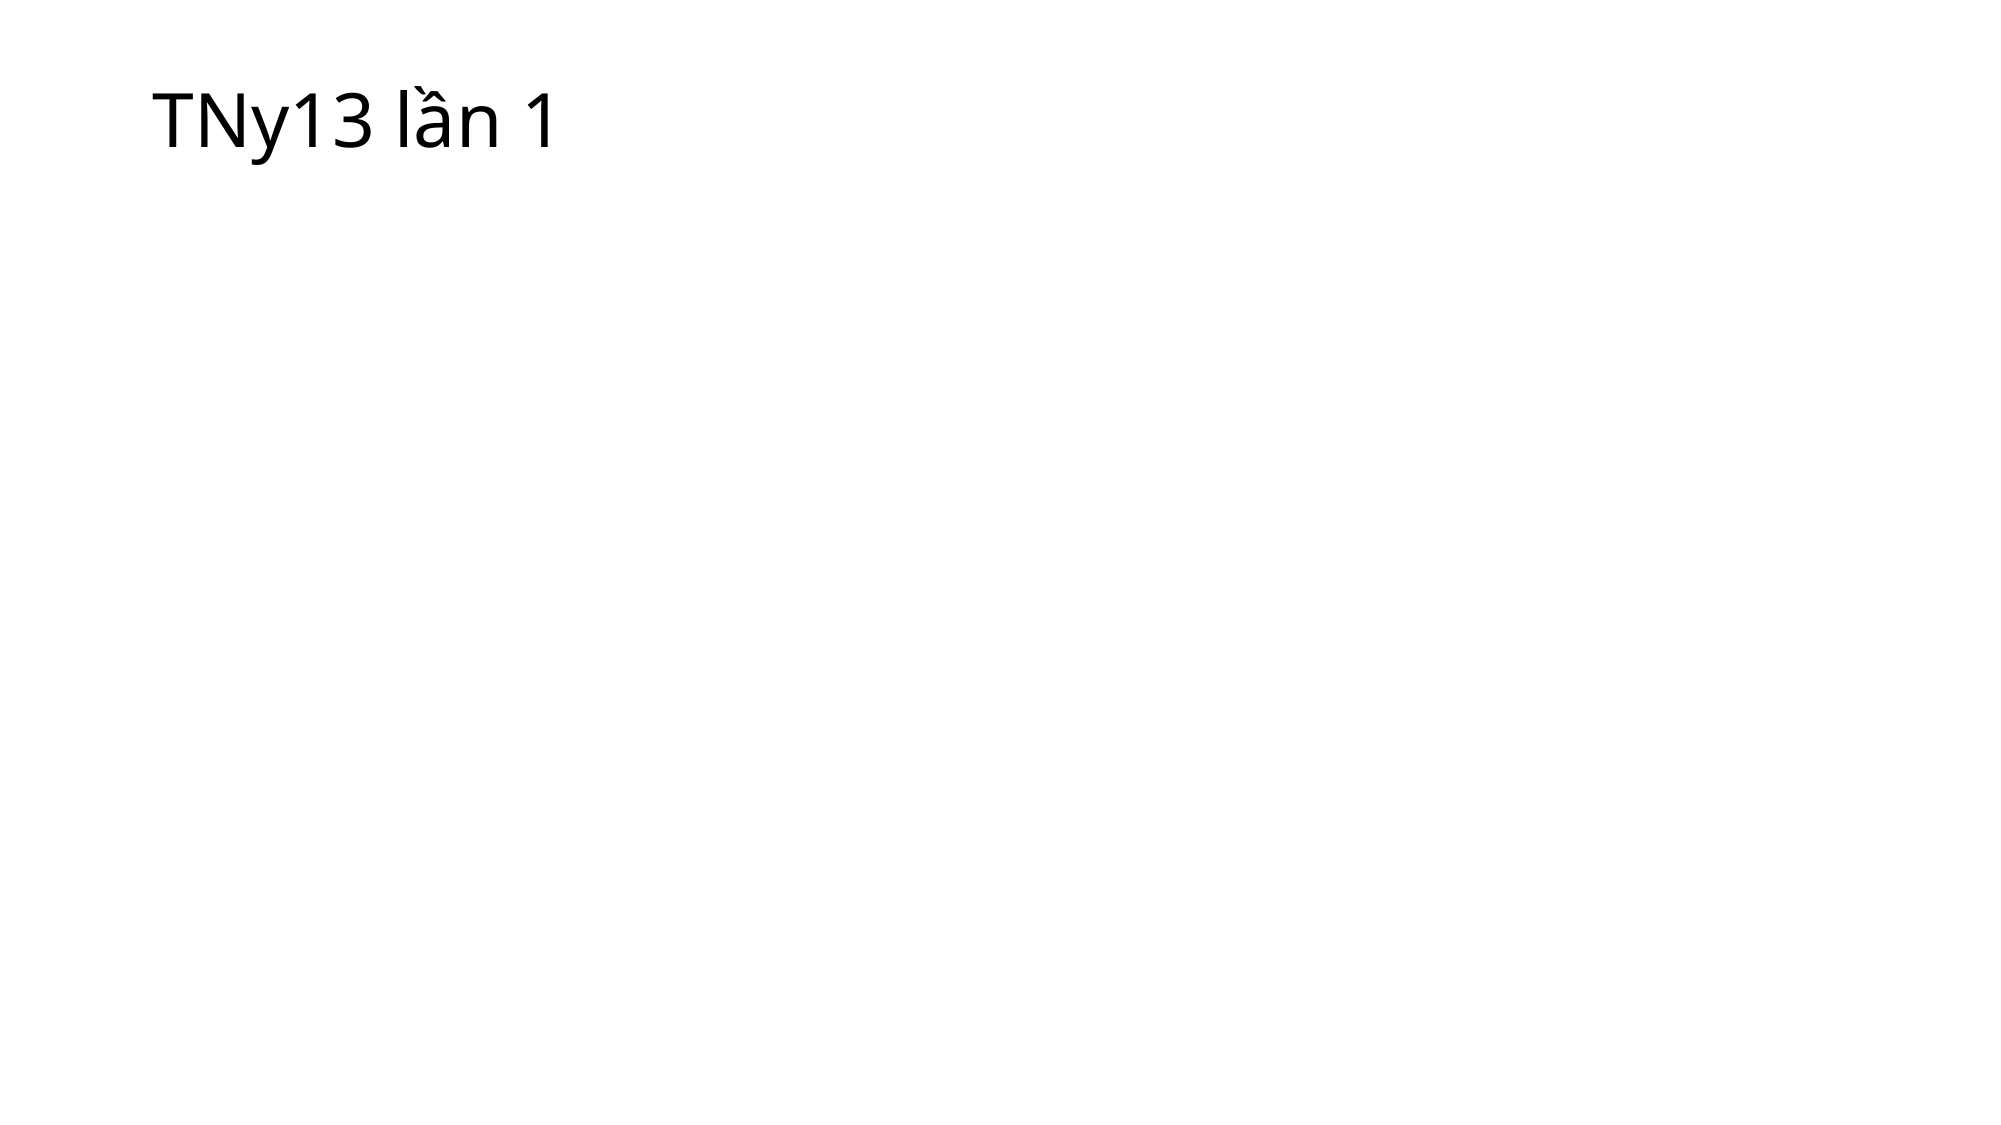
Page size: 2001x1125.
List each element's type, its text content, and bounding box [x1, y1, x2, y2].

title TNy13 lần 1 [137, 59, 1863, 278]
